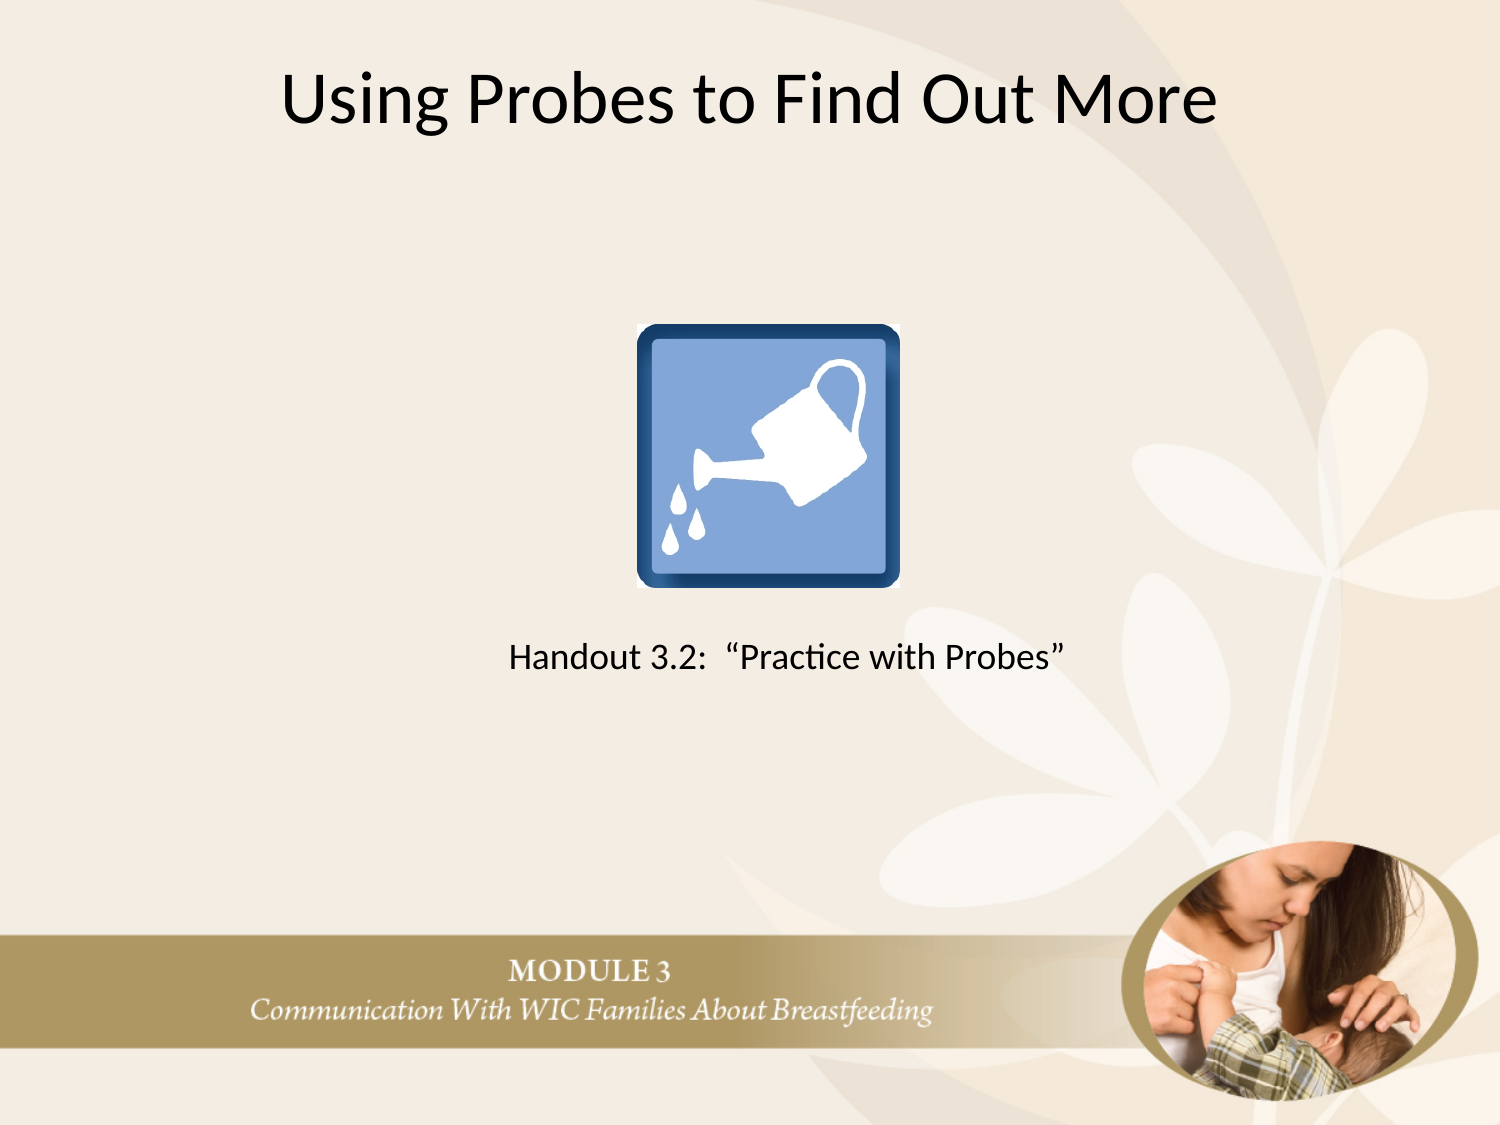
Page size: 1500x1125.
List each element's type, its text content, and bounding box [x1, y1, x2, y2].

text_box Handout 3.2: “Practice with Probes” [299, 624, 1275, 685]
picture [0, 0, 1500, 1125]
title Using Probes to Find Out More [75, 45, 1425, 233]
